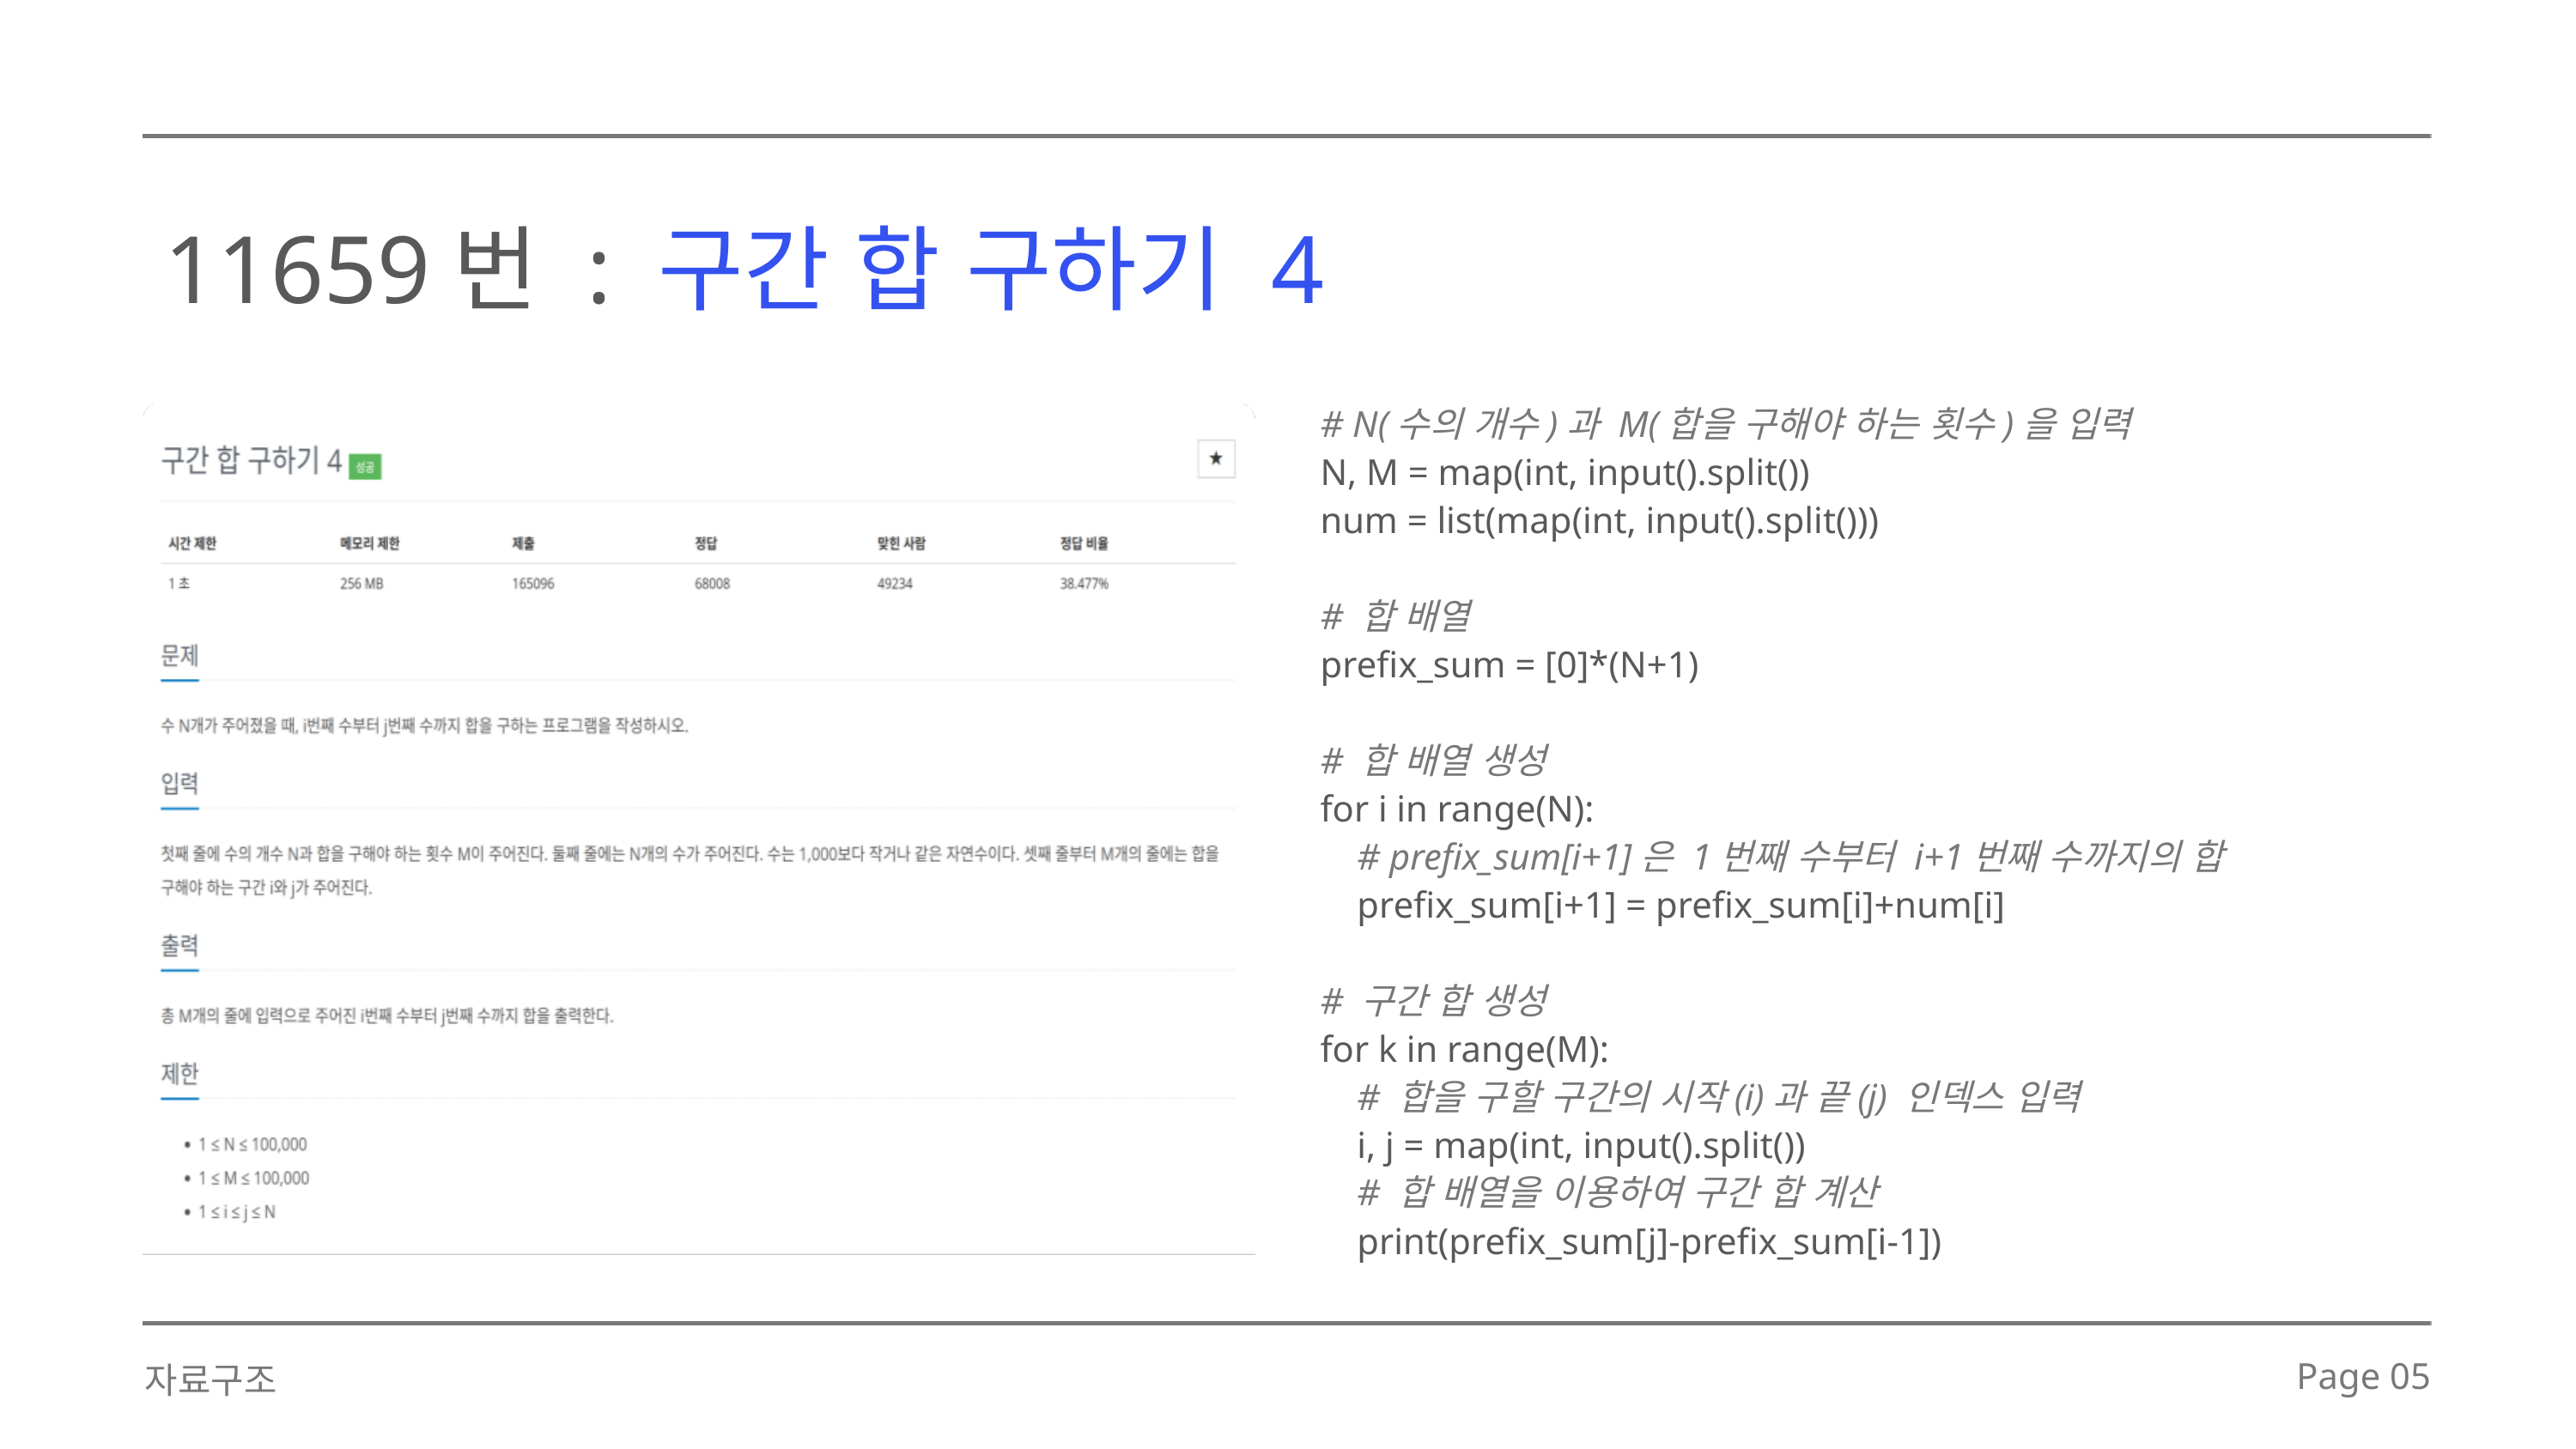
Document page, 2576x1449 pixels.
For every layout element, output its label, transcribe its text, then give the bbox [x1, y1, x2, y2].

picture [143, 1321, 2432, 1325]
picture [143, 133, 2432, 138]
text_box 자료구조 [144, 1355, 457, 1406]
text_box # N(수의 개수)과 M(합을 구해야 하는 횟수)을 입력 N, M = map(int, input().split()) num = list(map(int, input().split())) # 합 배열 prefix_sum = [0]*(N+1) # 합 배열 생성 for i in range(N): # prefix_sum[i+1]은 1번째 수부터 i+1번째 수까지의 합 prefix_sum[i+1] = prefix_sum[i]+num[i] # 구간 합 생성 for k in range(M): # 합을 구할 구간의 시작(i)과 끝(j) 인덱스 입력 i, j = map(int, input().split()) # 합 배열을 이용하여 구간 합 계산 print(prefix_sum[j]-prefix_sum[i-1]) [1320, 393, 2440, 1264]
picture [143, 403, 1256, 1256]
text_box Page 05 [2287, 1351, 2432, 1403]
text_box 11659번 : 구간 합 구하기 4 [164, 200, 1734, 331]
